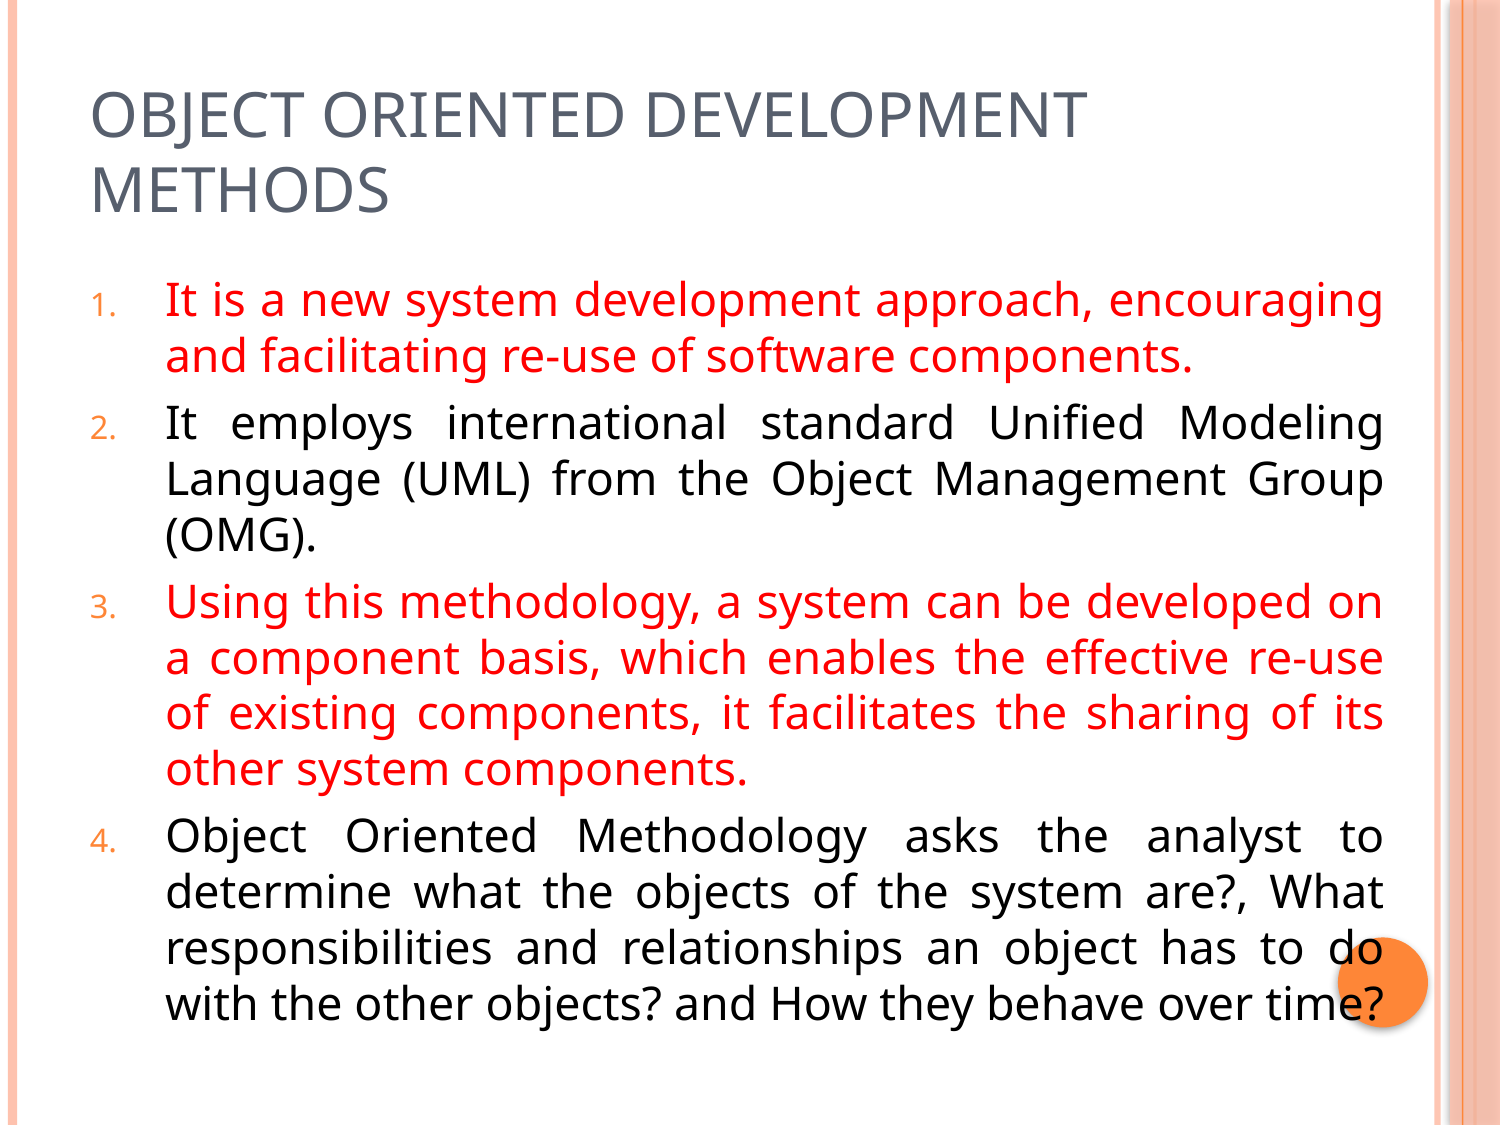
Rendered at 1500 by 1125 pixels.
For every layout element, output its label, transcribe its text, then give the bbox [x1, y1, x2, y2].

title Object oriented development methods [75, 45, 1400, 233]
list It is a new system development approach, encouraging and facilitating re-use of software components. It employs international standard Unified Modeling Language (UML) from the Object Management Group (OMG). Using this methodology, a system can be developed on a component basis, which enables the effective re-use of existing components, it facilitates the sharing of its other system components. Object Oriented Methodology asks the analyst to determine what the objects of the system are?, What responsibilities and relationships an object has to do with the other objects? and How they behave over time? [75, 262, 1400, 1062]
